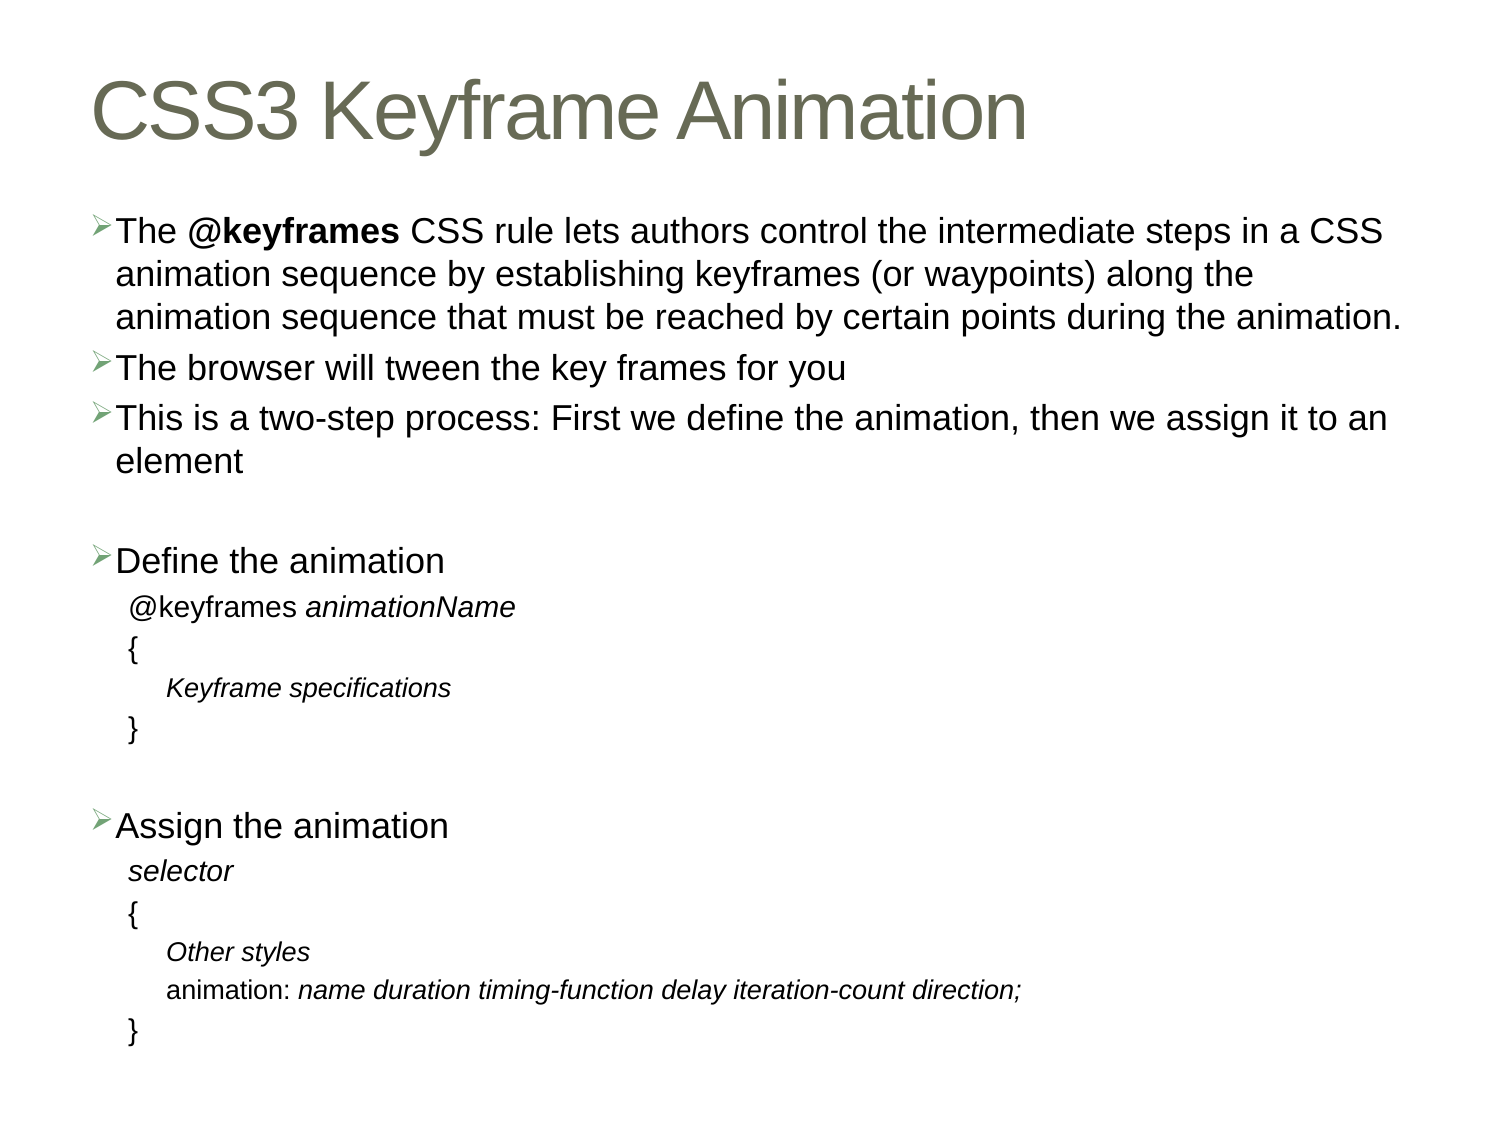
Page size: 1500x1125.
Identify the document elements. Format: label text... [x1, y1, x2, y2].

title CSS3 Keyframe Animation [75, 24, 1425, 188]
list The @keyframes CSS rule lets authors control the intermediate steps in a CSS animation sequence by establishing keyframes (or waypoints) along the animation sequence that must be reached by certain points during the animation. The browser will tween the key frames for you This is a two-step process: First we define the animation, then we assign it to an element Define the animation @keyframes animationName { Keyframe specifications } Assign the animation selector { Other styles animation: name duration timing-function delay iteration-count direction; } [75, 200, 1425, 1100]
